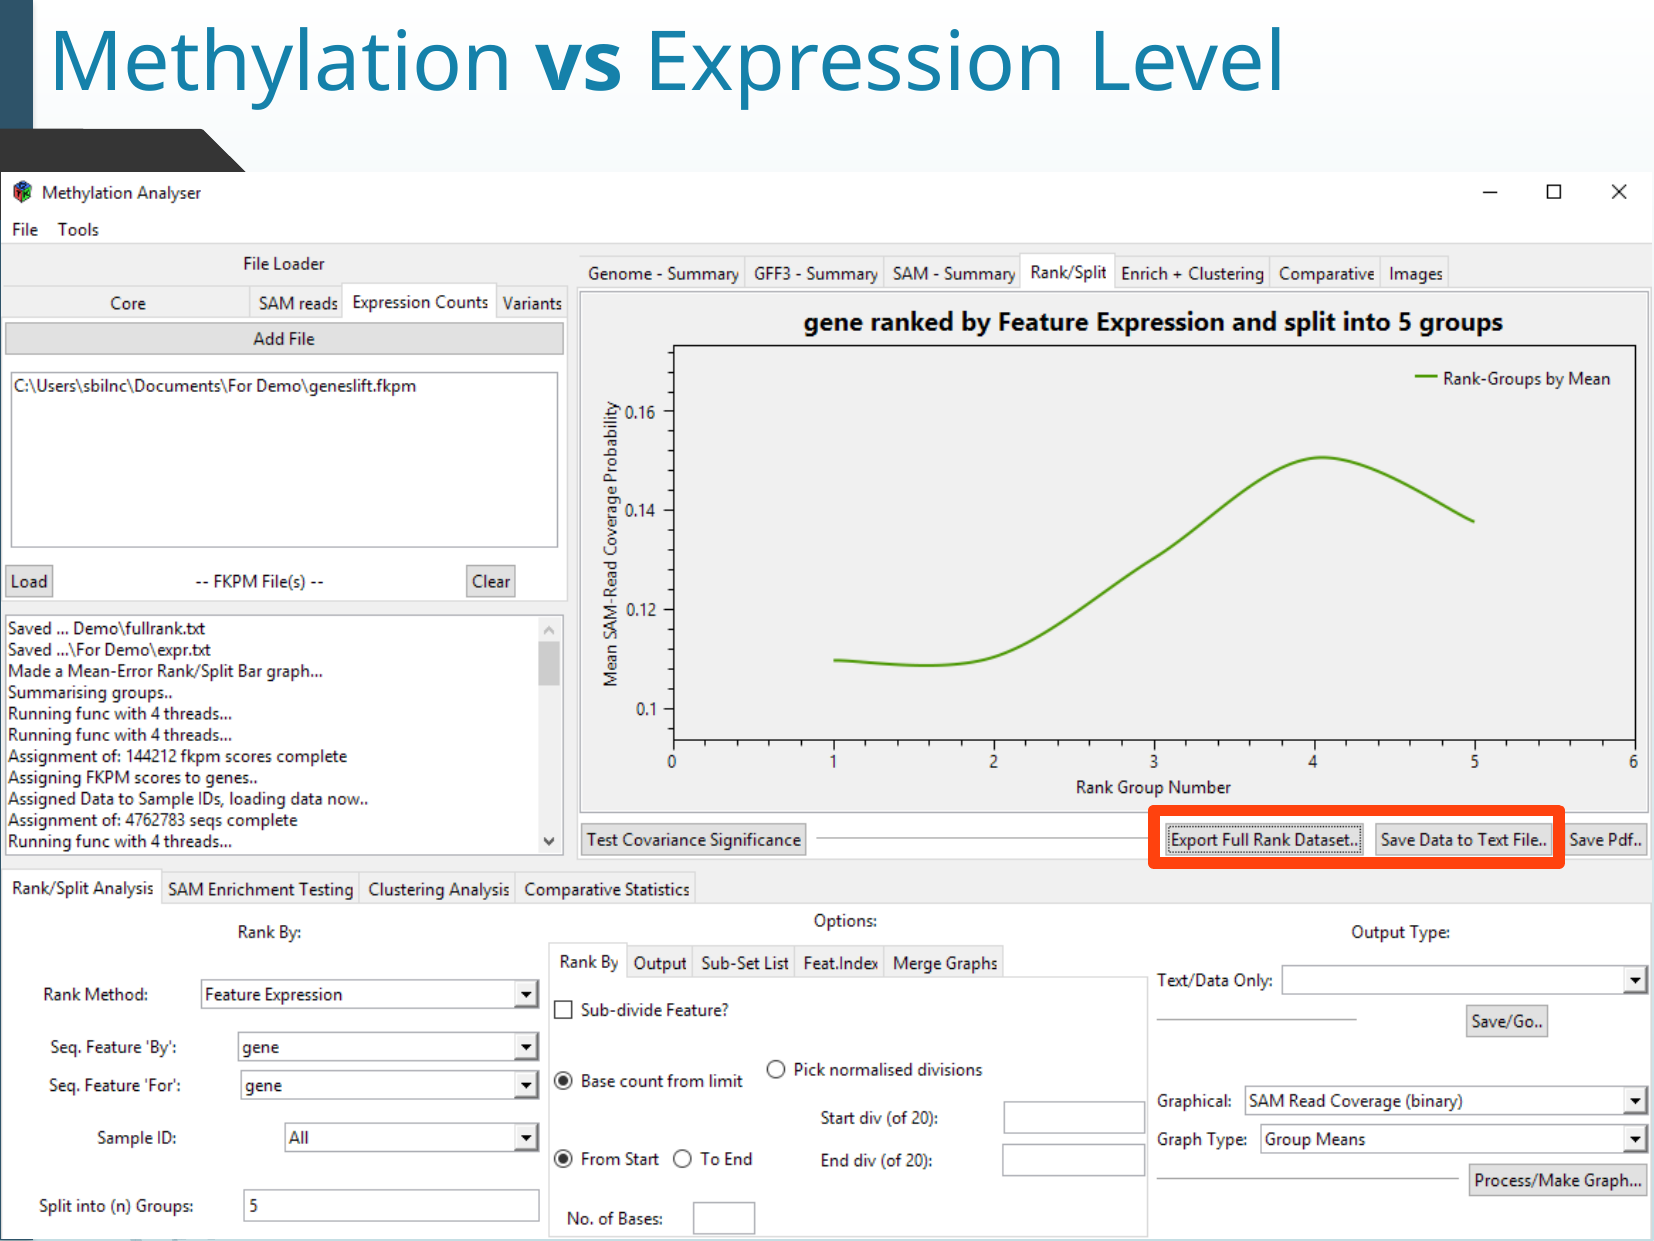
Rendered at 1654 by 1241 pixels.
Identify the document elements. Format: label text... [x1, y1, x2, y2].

title Methylation vs Expression Level [33, 0, 1523, 171]
picture [1, 172, 1652, 1239]
